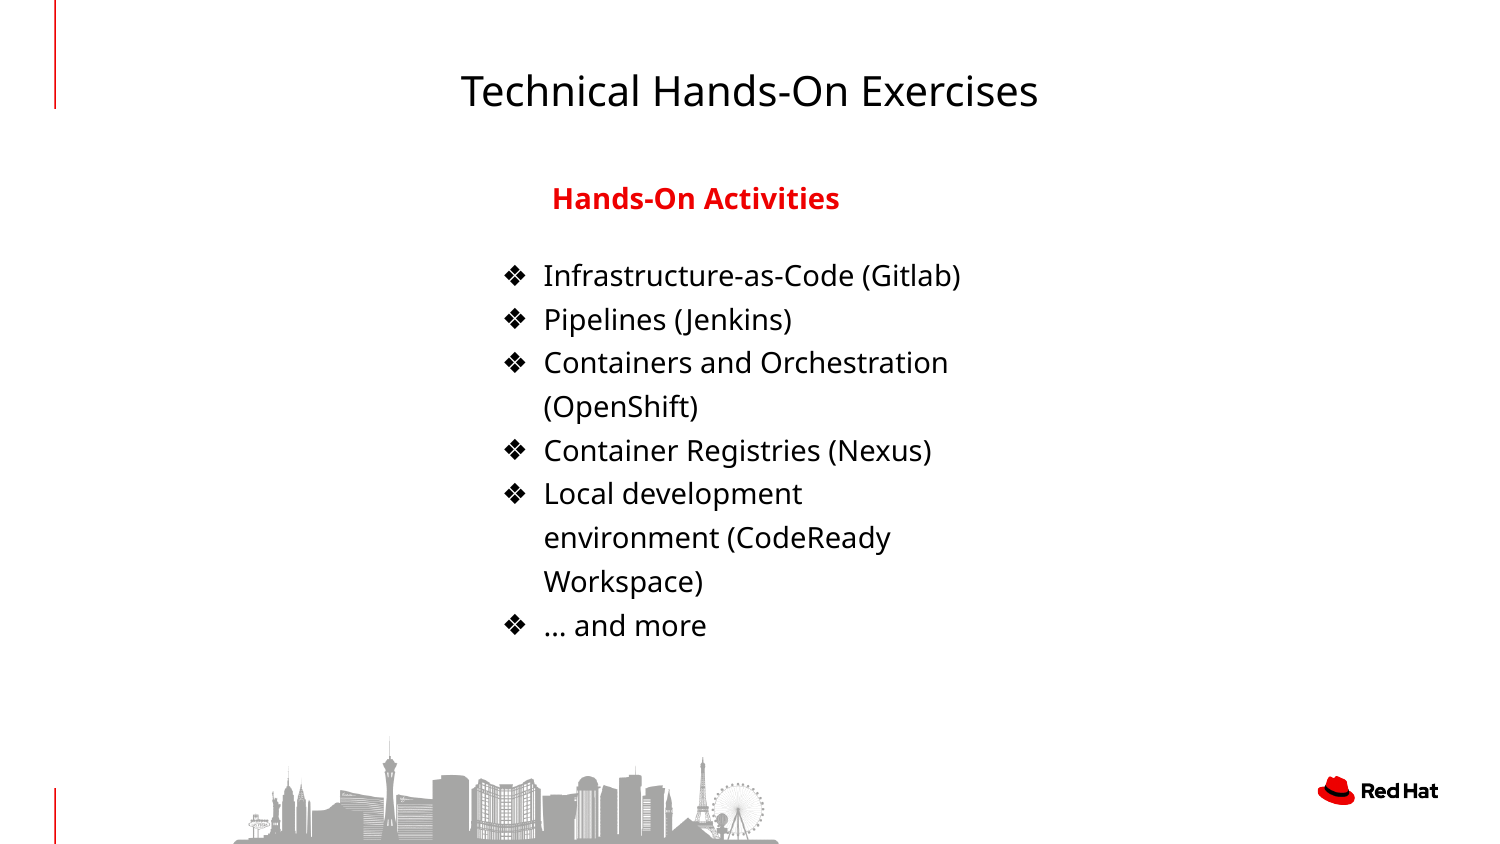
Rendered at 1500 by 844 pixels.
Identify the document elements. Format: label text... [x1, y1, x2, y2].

title Technical Hands-On Exercises [215, 49, 1285, 169]
text_box Infrastructure-as-Code (Gitlab) Pipelines (Jenkins) Containers and Orchestration (OpenShift) Container Registries (Nexus) Local development environment (CodeReady Workspace) … and more [475, 237, 985, 653]
picture [1317, 776, 1438, 805]
text_box Hands-On Activities [551, 168, 909, 216]
